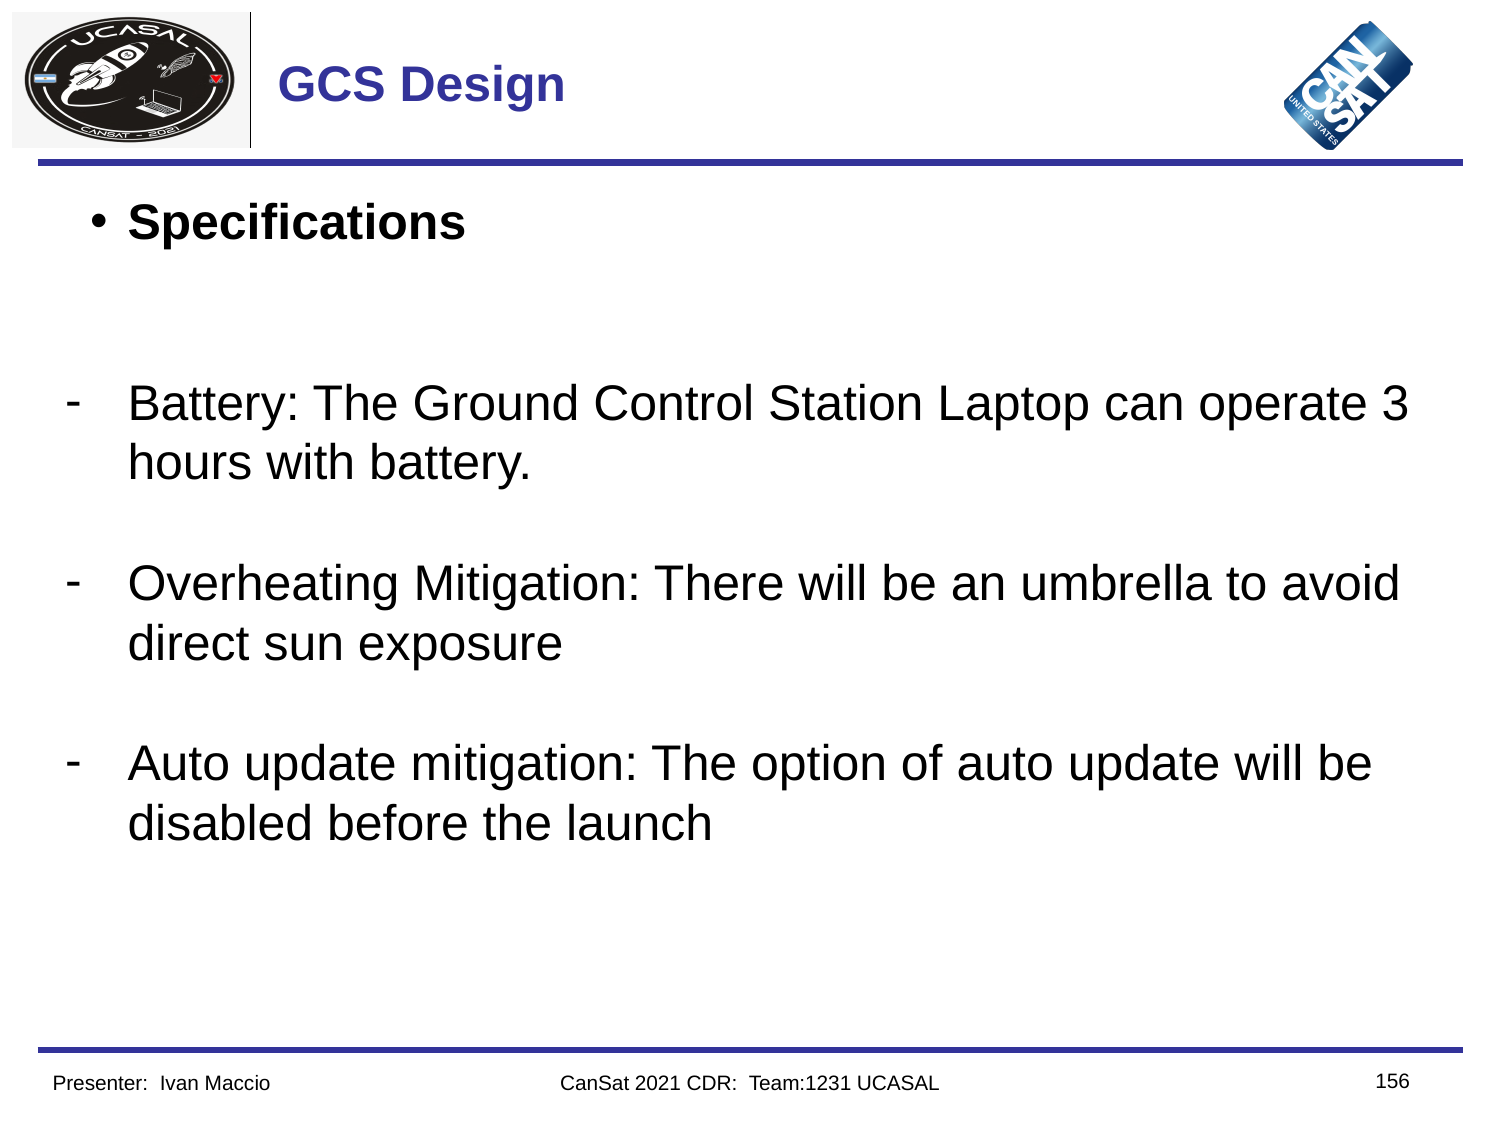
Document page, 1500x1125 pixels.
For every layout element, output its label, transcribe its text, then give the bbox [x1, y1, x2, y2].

picture [1284, 21, 1413, 150]
footer CanSat 2021 CDR: Team:1231 UCASAL [450, 1062, 1050, 1103]
text_box Presenter: Ivan Maccio [37, 1062, 413, 1103]
picture [12, 12, 250, 148]
list Specifications Battery: The Ground Control Station Laptop can operate 3 hours with battery. Overheating Mitigation: There will be an umbrella to avoid direct sun exposure Auto update mitigation: The option of auto update will be disabled before the launch [37, 174, 1463, 1025]
title GCS Design [262, 12, 1238, 150]
slide_number ‹#› [1312, 1059, 1425, 1100]
